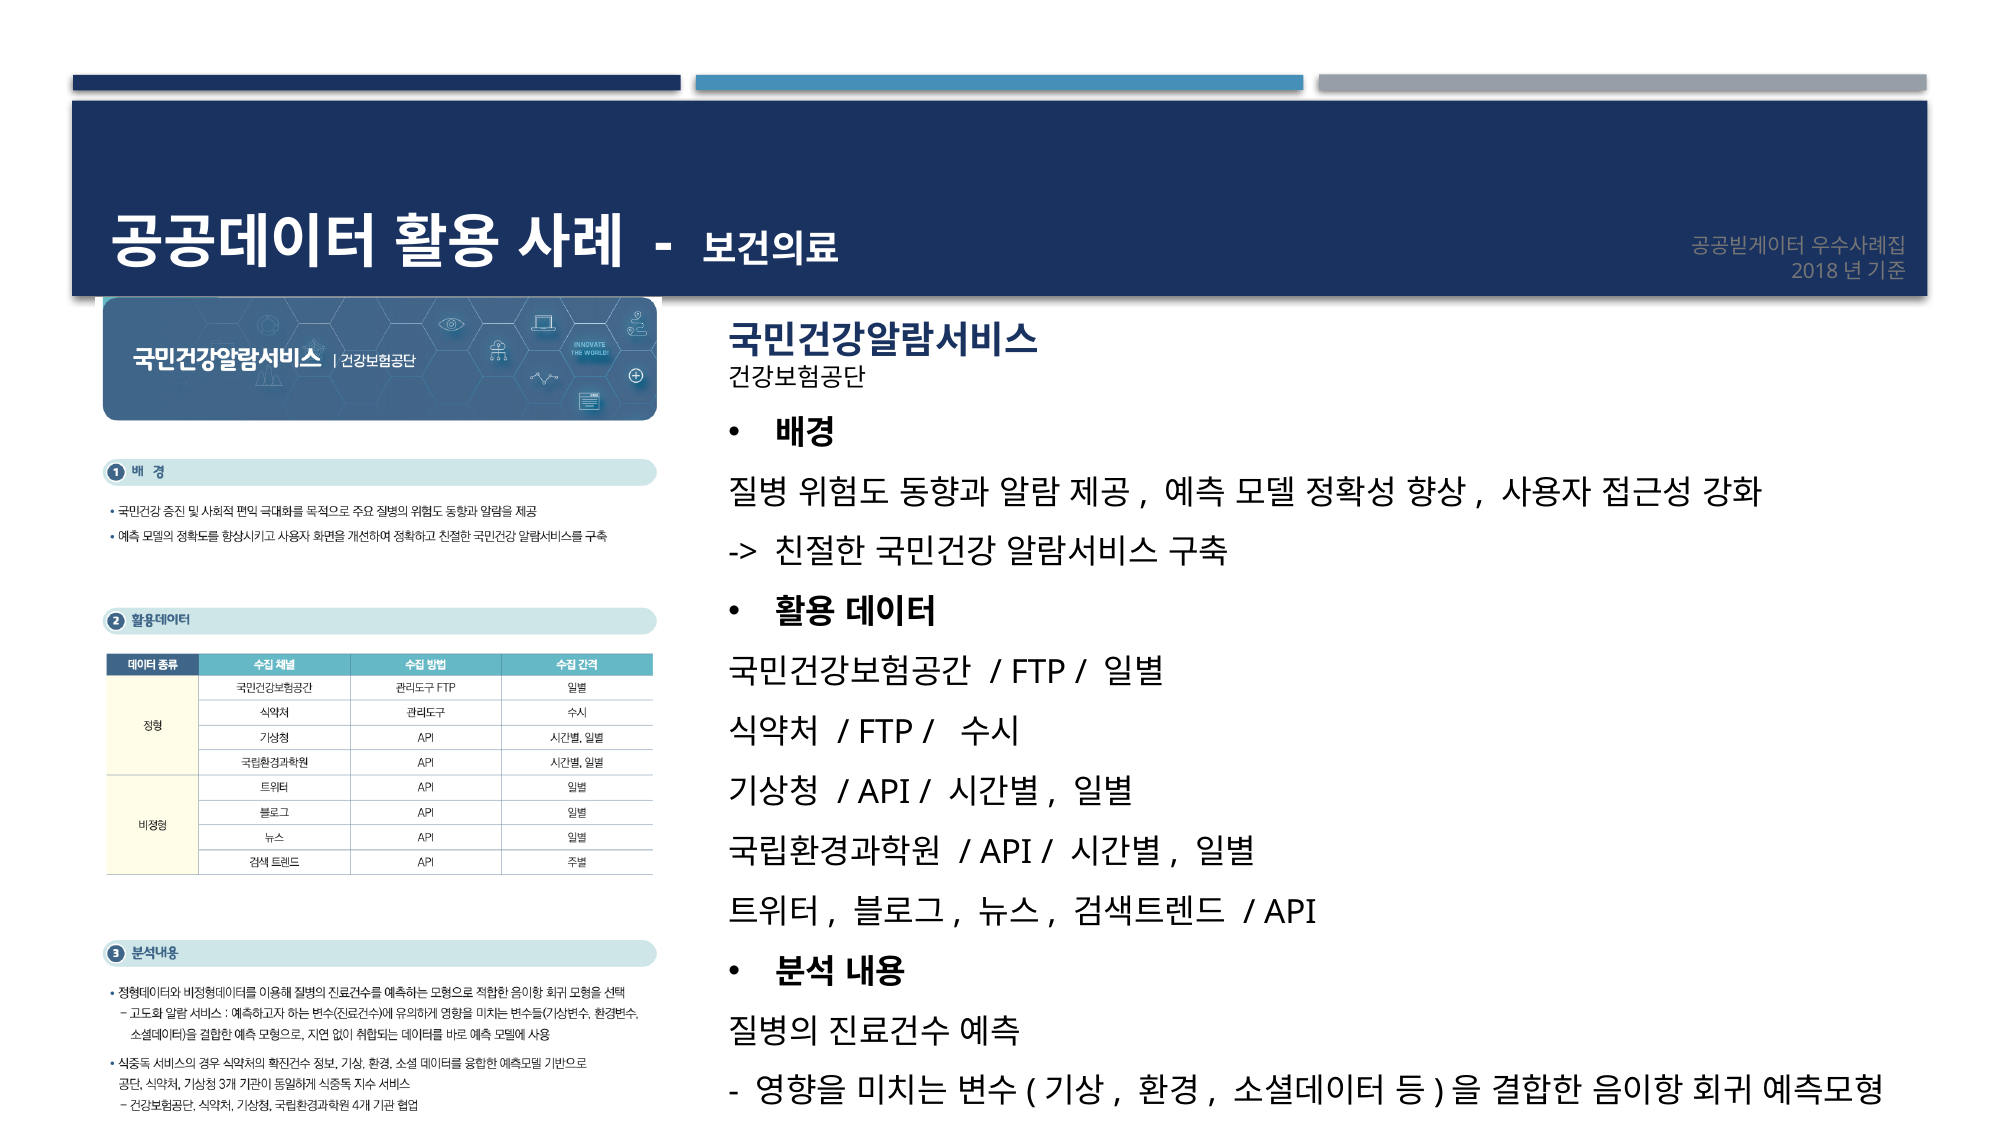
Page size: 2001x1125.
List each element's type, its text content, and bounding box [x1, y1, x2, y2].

text_box 공공빋게이터 우수사례집 2018년 기준 [1676, 225, 1921, 291]
text_box 국민건강알람서비스 건강보험공단 배경 질병 위험도 동향과 알람 제공, 예측 모델 정확성 향상, 사용자 접근성 강화 -> 친절한 국민건강 알람서비스 구축 활용 데이터 국민건강보험공간 / FTP / 일별 식약처 / FTP / 수시 기상청 / API / 시간별, 일별 국립환경과학원 / API / 시간별, 일별 트위터, 블로그, 뉴스, 검색트렌드 / API 분석 내용 질병의 진료건수 예측 - 영향을 미치는 변수(기상, 환경, 소셜데이터 등)을 결합한 음이항 회귀 예측모형 [713, 308, 1965, 1117]
title 공공데이터 활용 사례 - 보건의료 [95, 115, 1905, 282]
picture [94, 296, 662, 1125]
